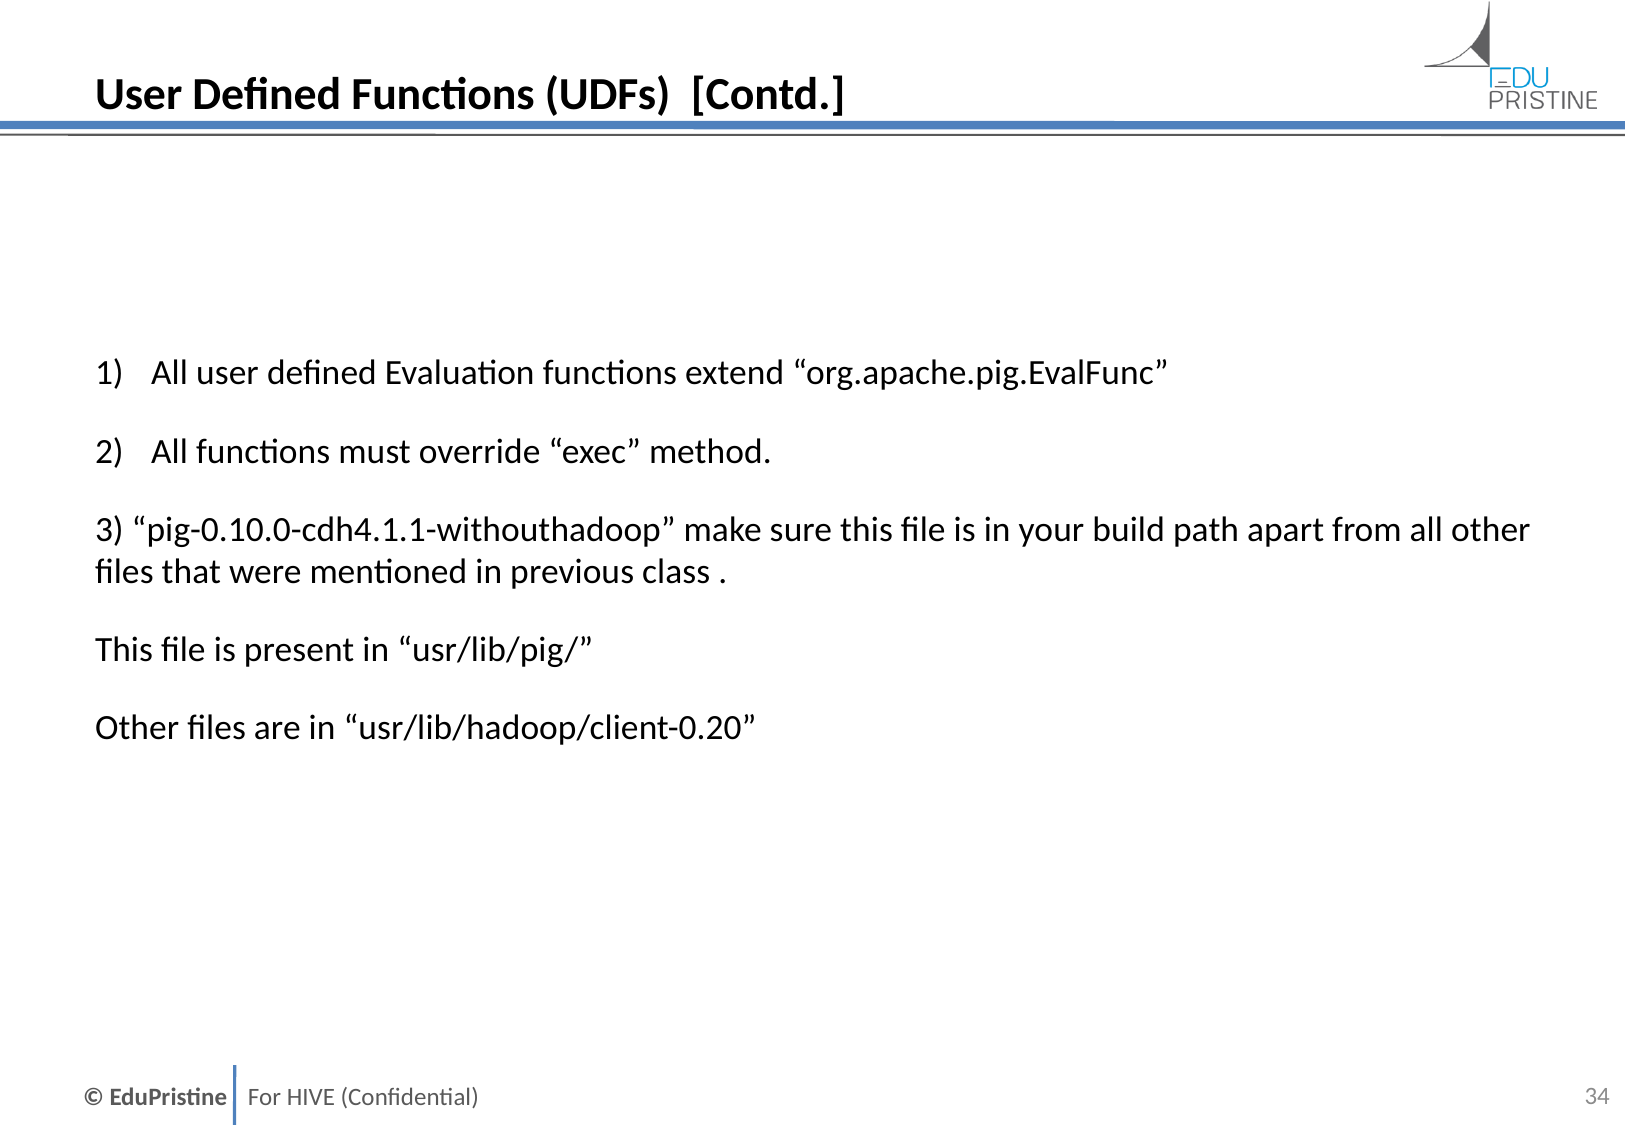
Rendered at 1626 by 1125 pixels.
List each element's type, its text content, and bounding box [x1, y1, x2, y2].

list All user defined Evaluation functions extend “org.apache.pig.EvalFunc” All functions must override “exec” method. 3) “pig-0.10.0-cdh4.1.1-withouthadoop” make sure this file is in your build path apart from all other files that were mentioned in previous class . This file is present in “usr/lib/pig/” Other files are in “usr/lib/hadoop/client-0.20” [87, 179, 1546, 1007]
picture [1424, 1, 1597, 109]
slide_number 34 [1543, 1065, 1625, 1125]
title User Defined Functions (UDFs) [Contd.] [87, 10, 1416, 126]
